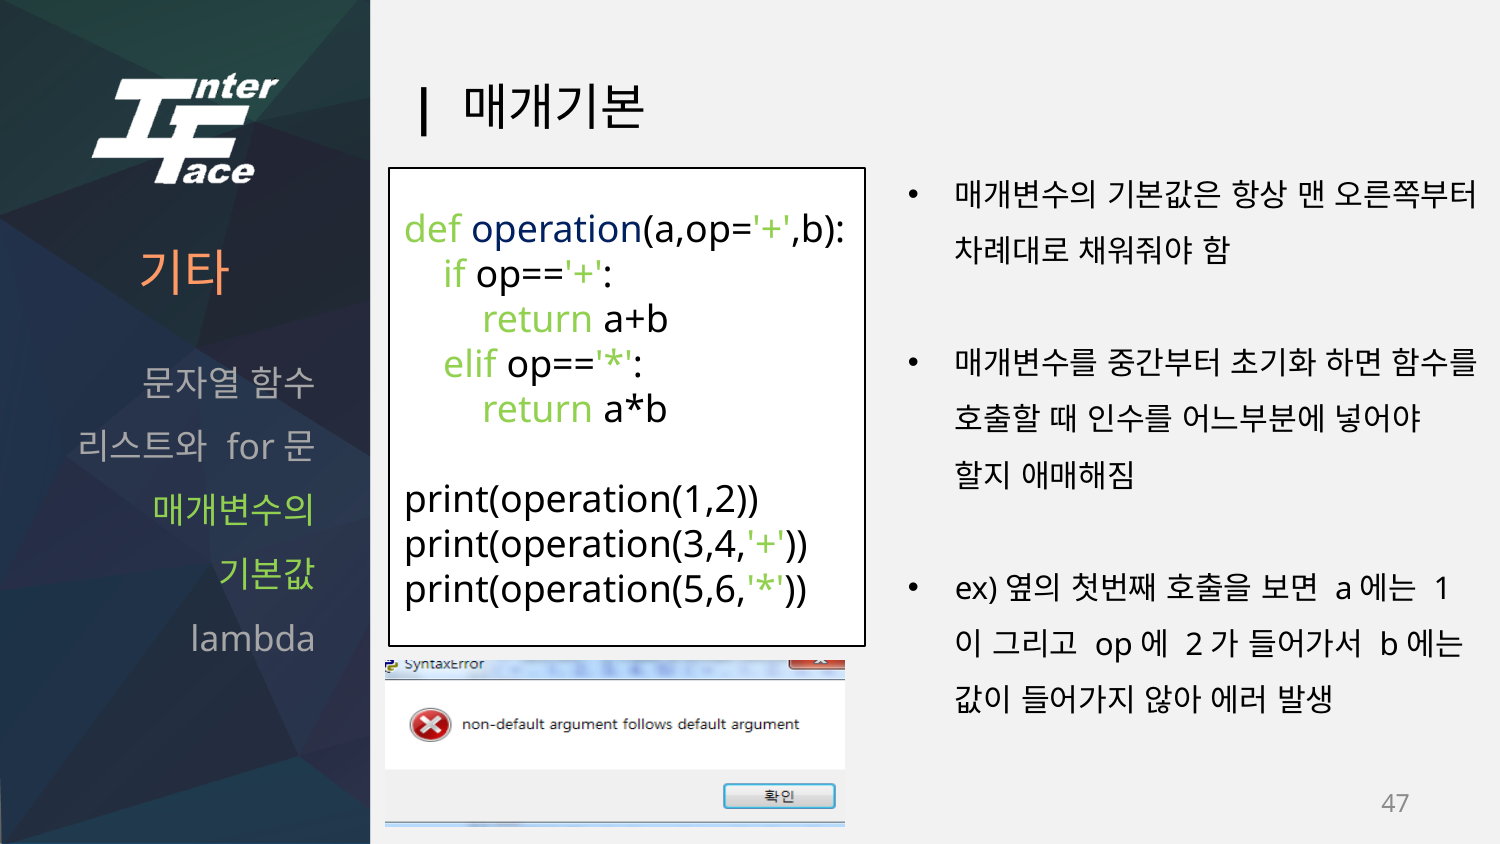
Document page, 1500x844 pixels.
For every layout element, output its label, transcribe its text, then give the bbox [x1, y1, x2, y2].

picture [385, 660, 845, 828]
picture [0, 0, 371, 844]
text_box | 매개기본 [395, 68, 939, 143]
text_box 매개변수의 기본값은 항상 맨 오른쪽부터 차례대로 채워줘야 함 매개변수를 중간부터 초기화 하면 함수를 호출할 때 인수를 어느부분에 넣어야 할지 애매해짐 ex)옆의 첫번째 호출을 보면 a에는 1이 그리고 op에 2가 들어가서 b에는 값이 들어가지 않아 에러 발생 [893, 148, 1497, 726]
text_box def operation(a,op='+',b): if op=='+': return a+b elif op=='*': return a*b print(operation(1,2)) print(operation(3,4,'+')) print(operation(5,6,'*')) [387, 166, 867, 648]
slide_number 47 [1074, 782, 1425, 827]
